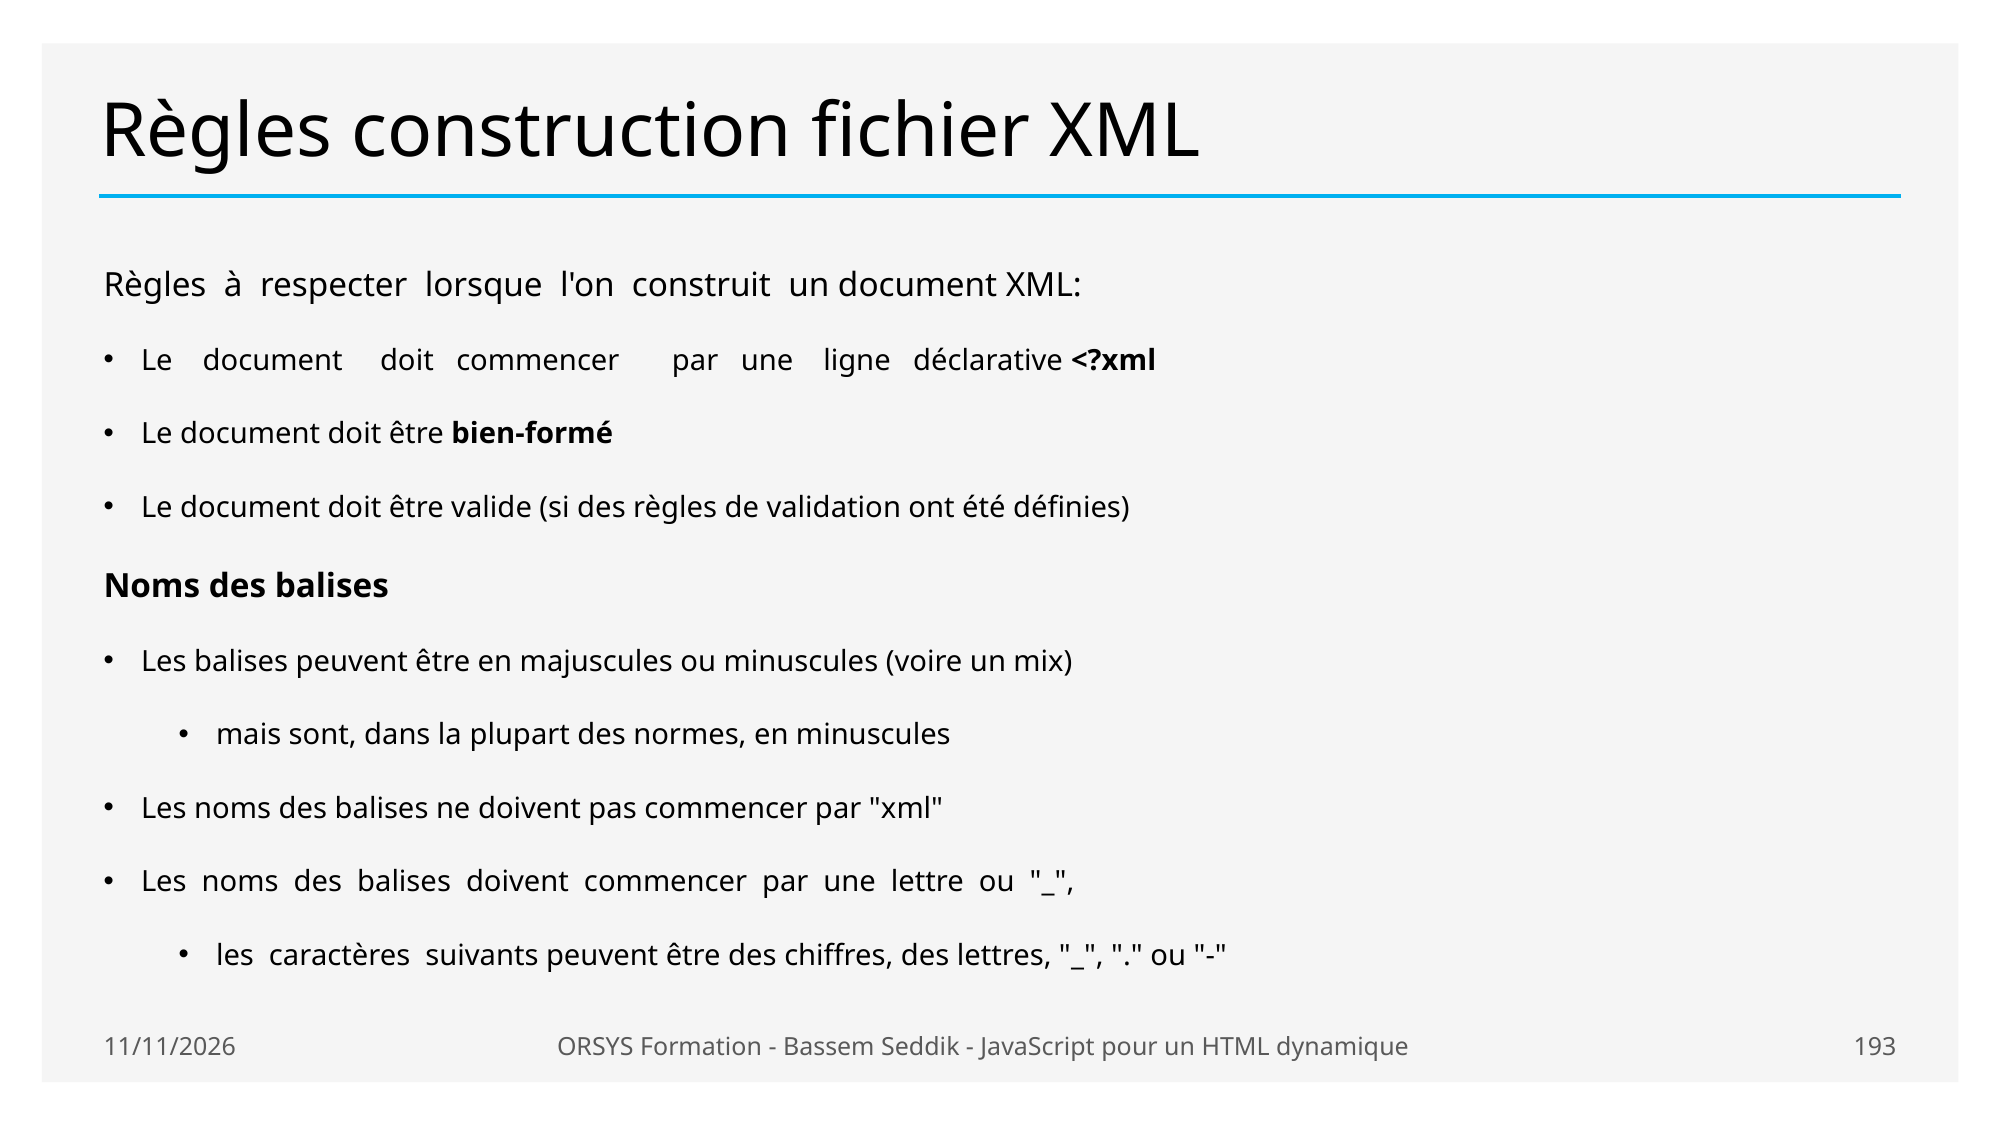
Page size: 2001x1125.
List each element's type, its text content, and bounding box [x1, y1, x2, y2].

title Règles construction fichier XML [85, 73, 1888, 179]
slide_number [88, 1017, 341, 1078]
footer ORSYS Formation - Bassem Seddik - JavaScript pour un HTML dynamique [341, 1017, 1626, 1078]
slide_number 193 [1626, 1017, 1912, 1078]
list Règles à respecter lorsque l'on construit un document XML: Le document doit commencer par une ligne déclarative <?xml Le document doit être bien-formé Le document doit être valide (si des règles de validation ont été définies) Noms des balises Les balises peuvent être en majuscules ou minuscules (voire un mix) mais sont, dans la plupart des normes, en minuscules Les noms des balises ne doivent pas commencer par "xml" Les noms des balises doivent commencer par une lettre ou "_", les caractères suivants peuvent être des chiffres, des lettres, "_", "." ou "-" [88, 235, 1627, 982]
